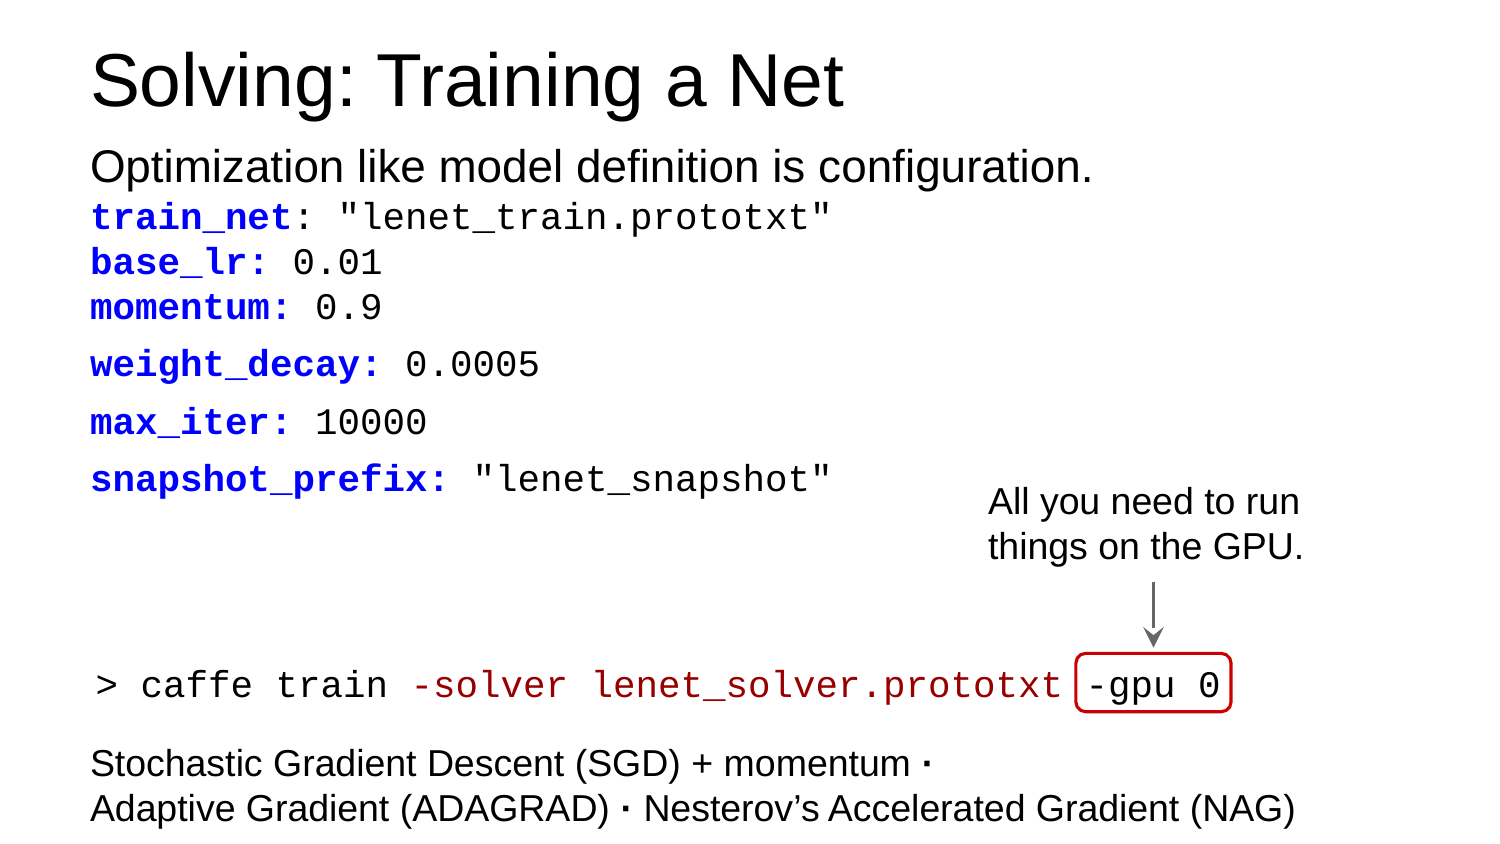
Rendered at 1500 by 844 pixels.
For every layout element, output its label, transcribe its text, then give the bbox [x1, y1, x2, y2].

text_box > caffe train -solver lenet_solver.prototxt -gpu 0 [80, 645, 1392, 721]
list Optimization like model definition is configuration. train_net: "lenet_train.prototxt" base_lr: 0.01 momentum: 0.9 weight_decay: 0.0005 max_iter: 10000 snapshot_prefix: "lenet_snapshot" [75, 121, 1425, 656]
text_box All you need to run things on the GPU. [973, 462, 1425, 576]
text_box Stochastic Gradient Descent (SGD) + momentum · Adaptive Gradient (ADAGRAD) · Nesterov’s Accelerated Gradient (NAG) [74, 749, 1440, 844]
title Solving: Training a Net [75, 0, 1425, 121]
